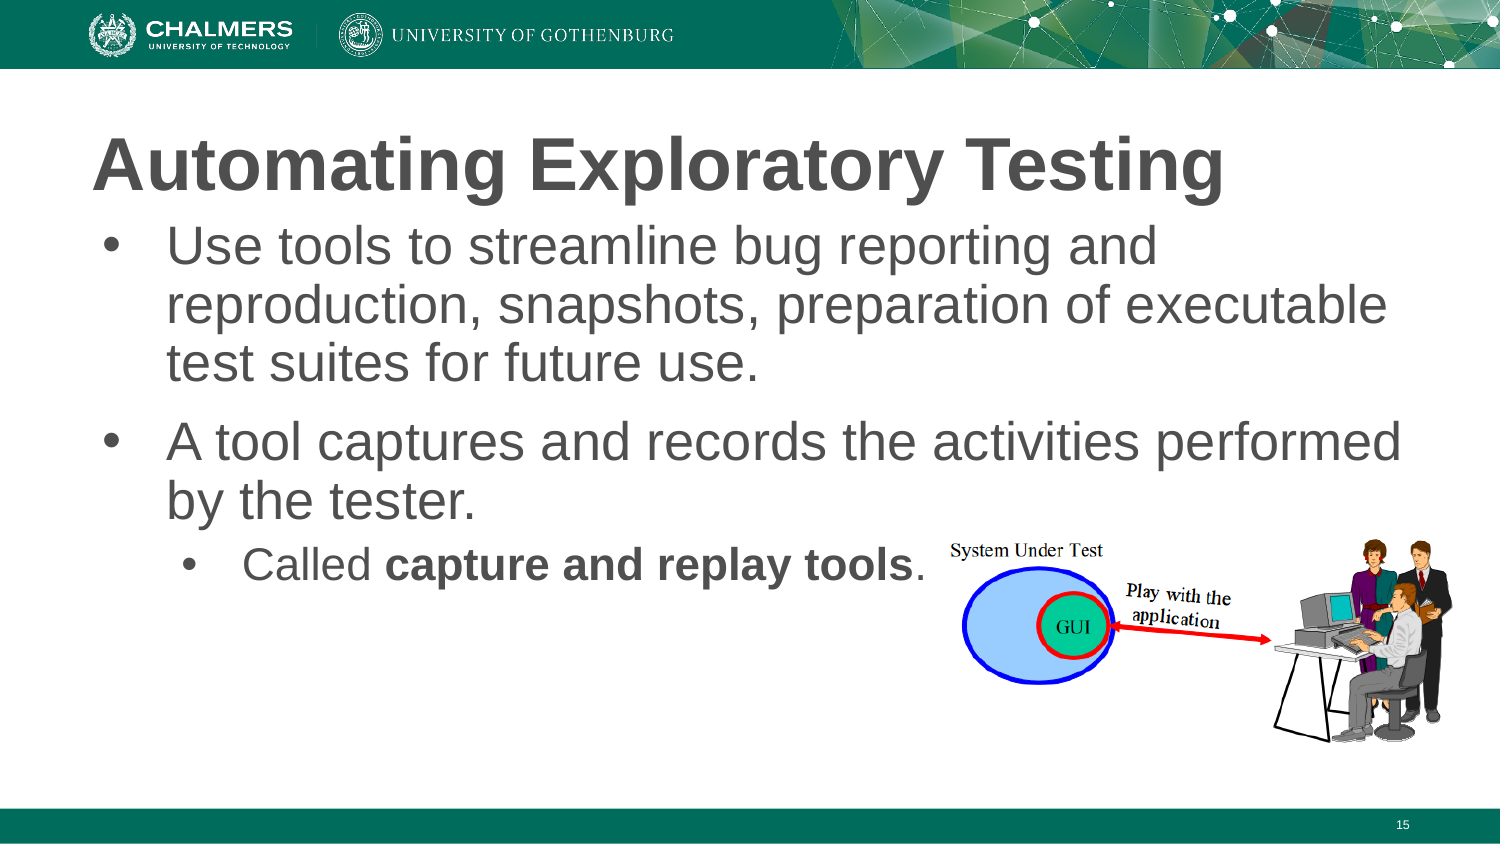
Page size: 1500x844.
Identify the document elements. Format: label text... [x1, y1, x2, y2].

slide_number ‹#› [1074, 809, 1425, 844]
picture [64, 0, 696, 85]
picture [759, 0, 1500, 68]
list Use tools to streamline bug reporting and reproduction, snapshots, preparation of executable test suites for future use. A tool captures and records the activities performed by the tester. Called capture and replay tools. [76, 210, 1425, 782]
picture [948, 518, 1455, 775]
title Automating Exploratory Testing [76, 100, 1425, 210]
